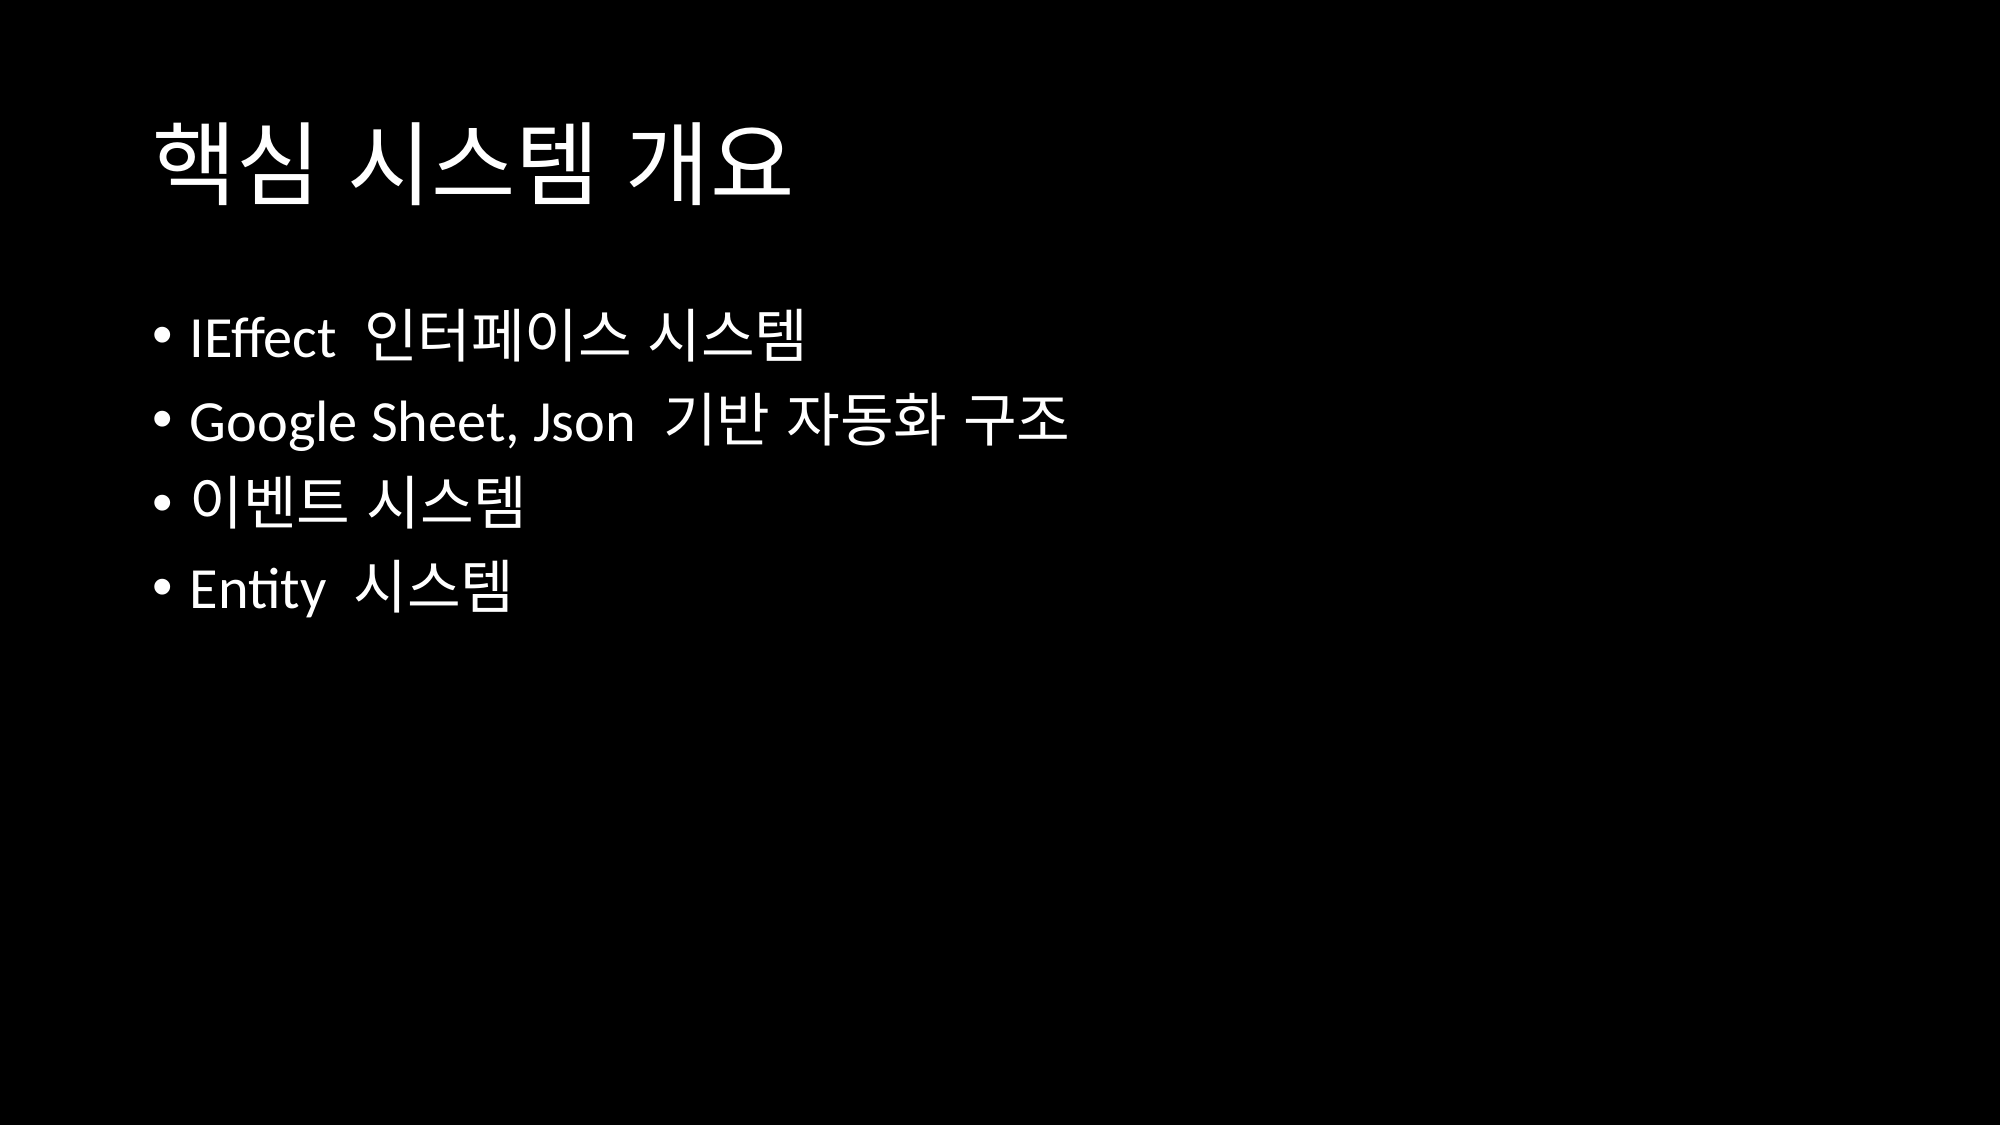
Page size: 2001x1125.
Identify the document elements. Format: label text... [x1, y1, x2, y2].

title 핵심 시스템 개요 [137, 59, 1863, 278]
list IEffect 인터페이스 시스템 Google Sheet, Json 기반 자동화 구조 이벤트 시스템 Entity 시스템 [137, 299, 1863, 1014]
